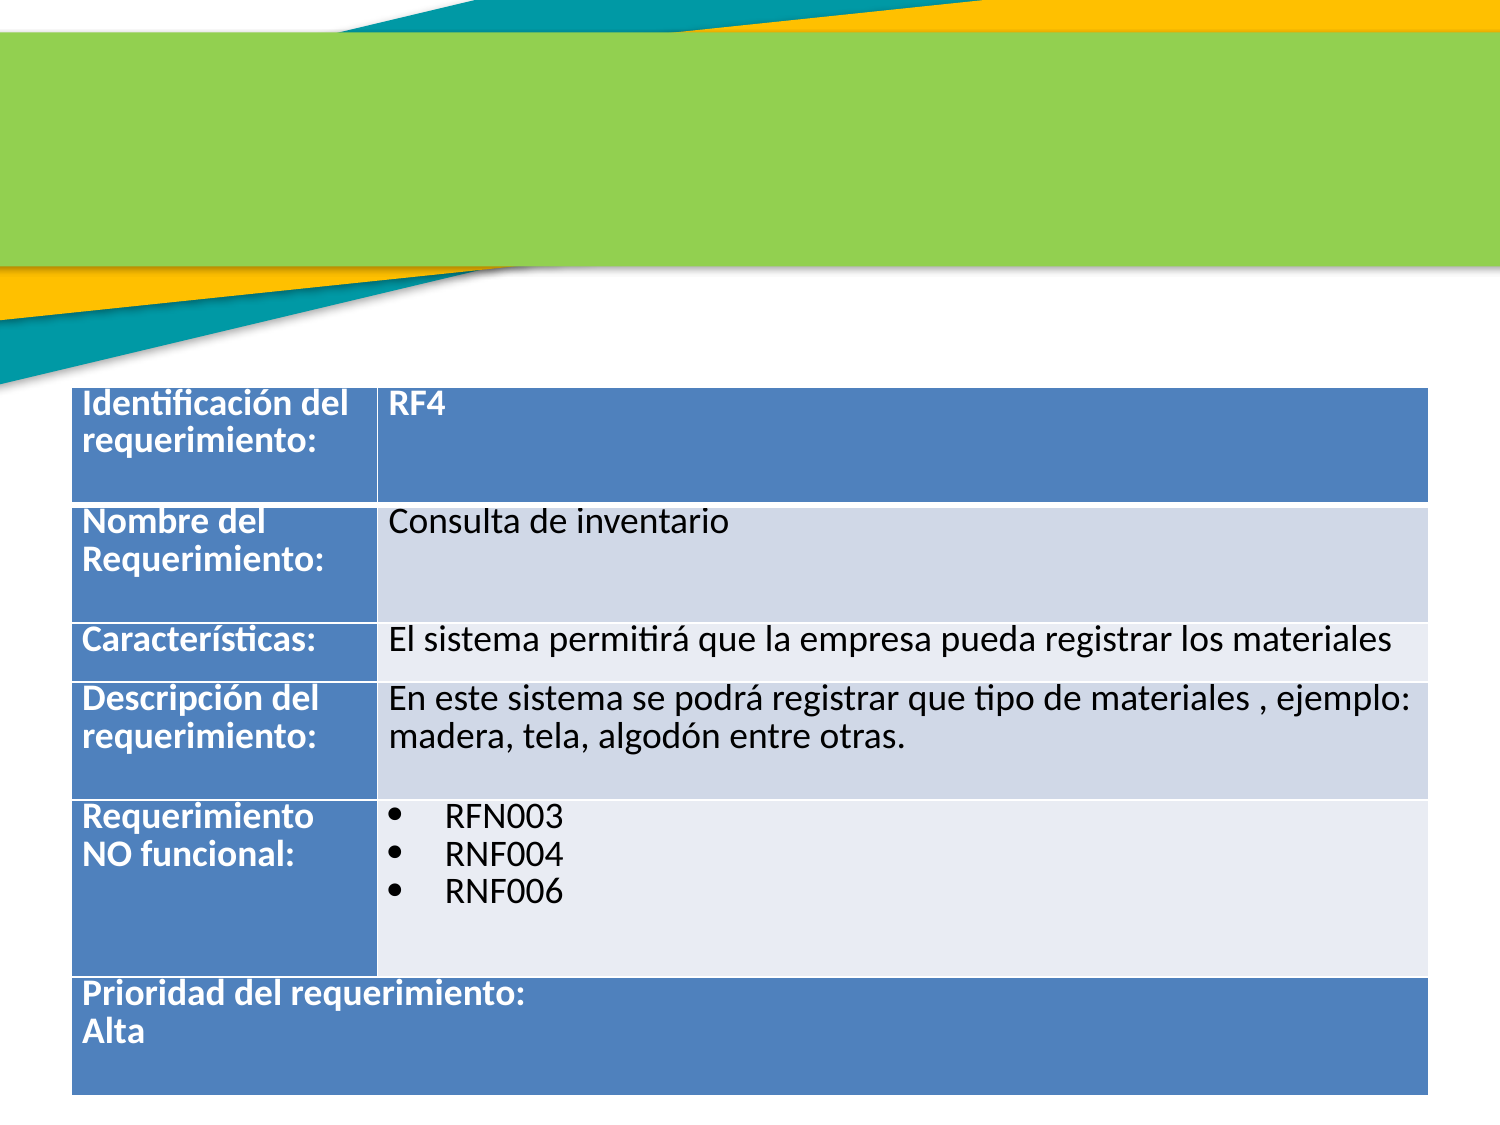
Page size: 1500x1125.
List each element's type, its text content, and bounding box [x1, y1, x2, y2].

table_header RF4 [378, 388, 1428, 502]
table_cell Requerimiento NO funcional: [72, 801, 377, 976]
table_cell Características: [72, 624, 377, 681]
table_cell Descripción del requerimiento: [72, 683, 377, 799]
table_header Identificación del requerimiento: [72, 388, 377, 502]
table_cell Prioridad del requerimiento: Alta [72, 978, 1428, 1095]
table_cell El sistema permitirá que la empresa pueda registrar los materiales [378, 624, 1428, 681]
table_cell Consulta de inventario [378, 508, 1428, 622]
table_cell RFN003 RNF004 RNF006 [378, 801, 1428, 976]
table_cell Nombre del Requerimiento: [72, 508, 377, 622]
table_cell En este sistema se podrá registrar que tipo de materiales , ejemplo: madera, tela, algodón entre otras. [378, 683, 1428, 799]
